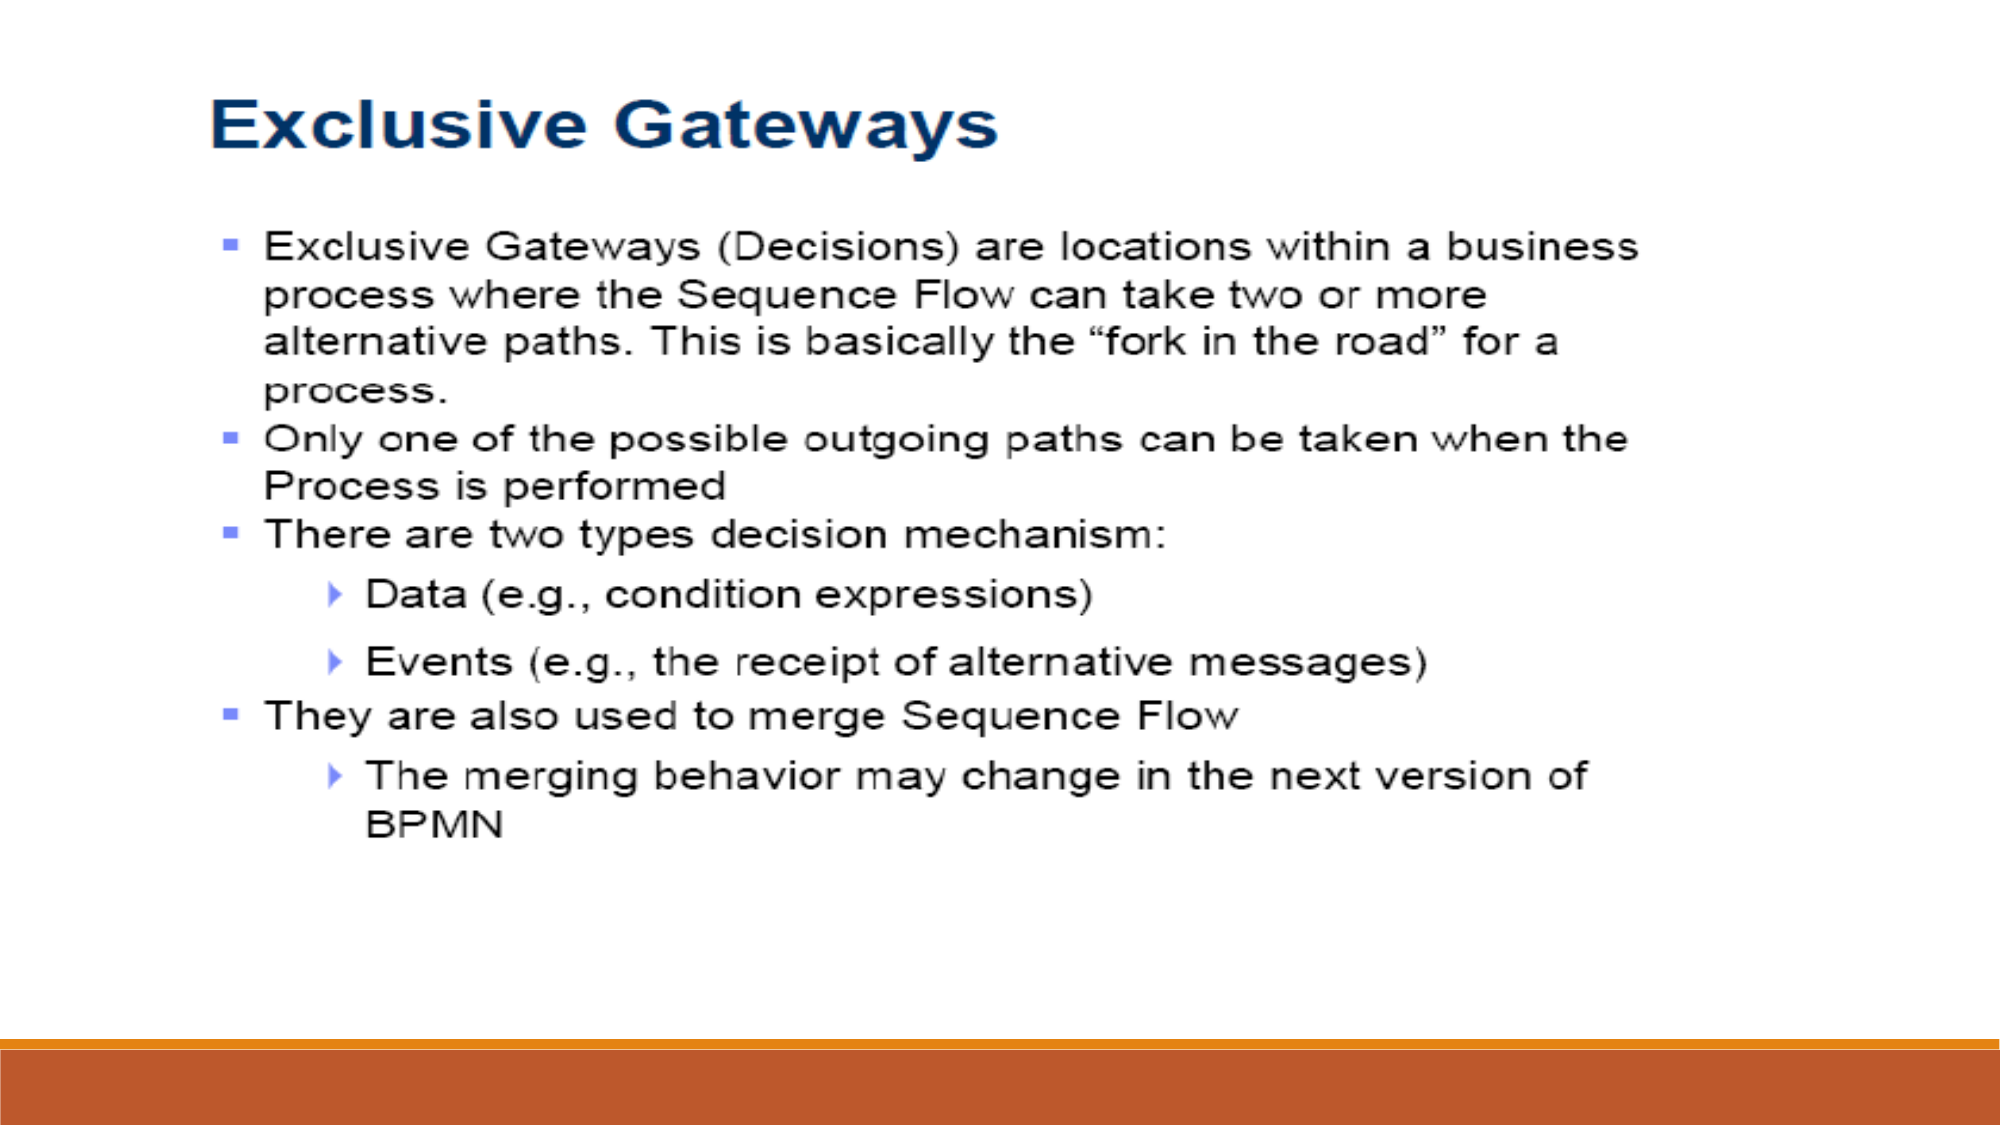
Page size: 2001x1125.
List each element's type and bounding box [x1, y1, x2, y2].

picture [174, 76, 1696, 923]
